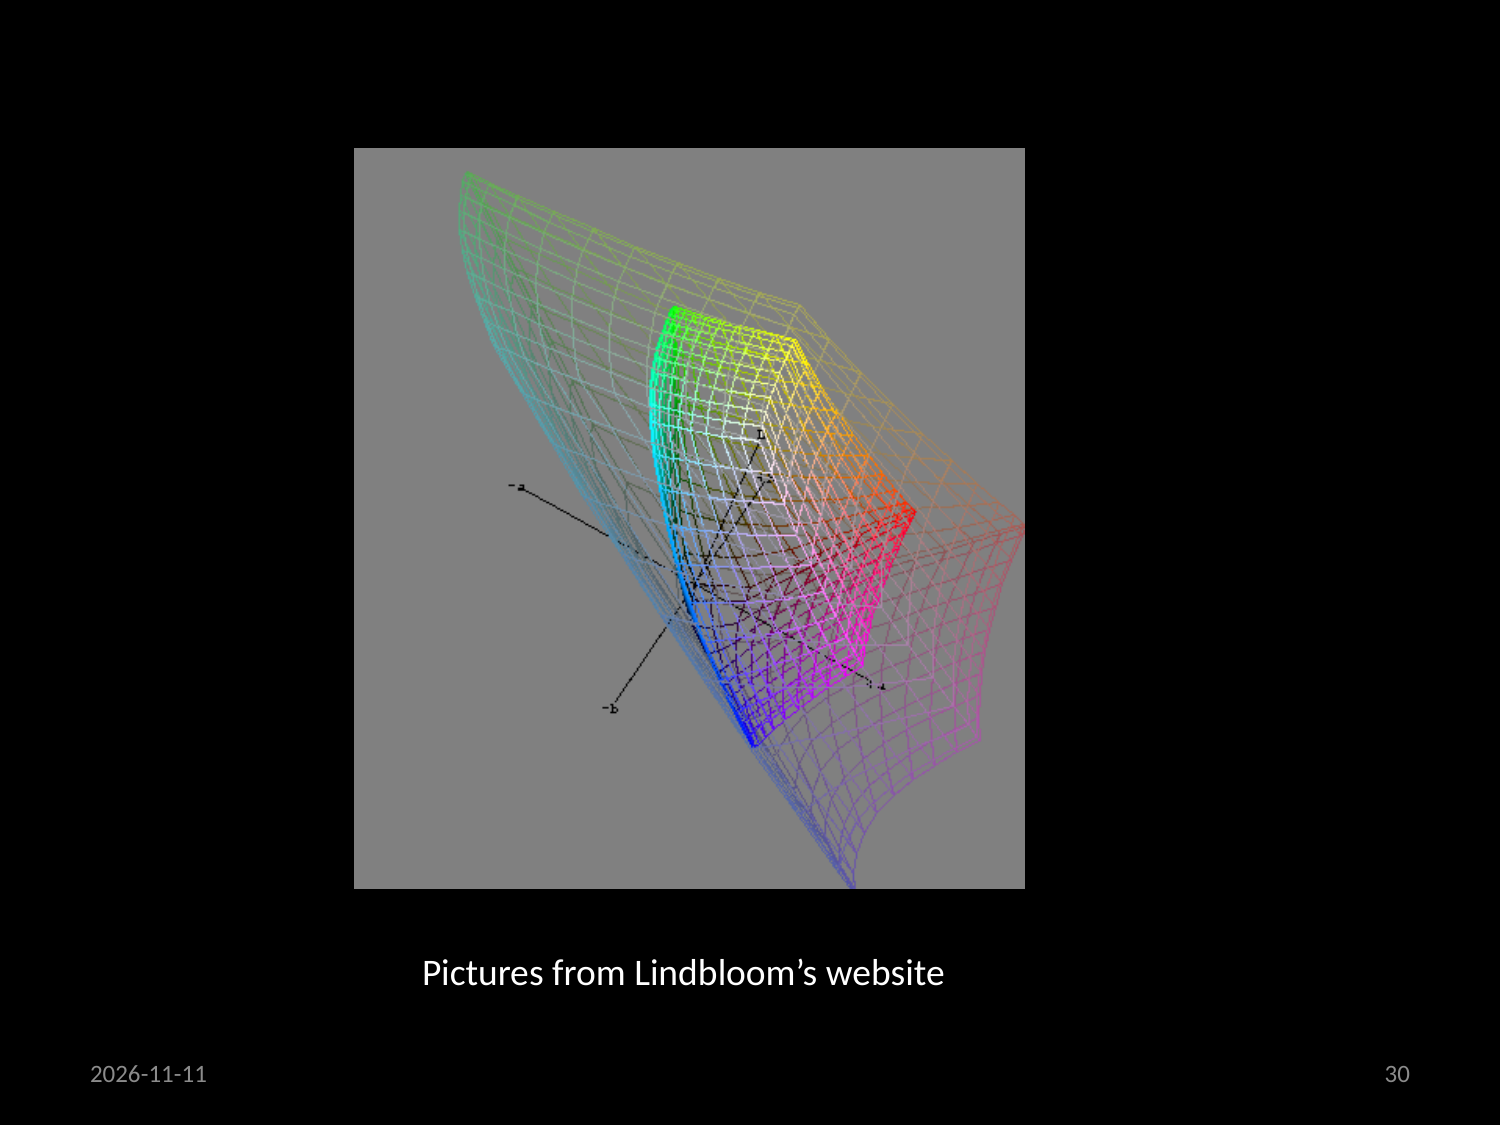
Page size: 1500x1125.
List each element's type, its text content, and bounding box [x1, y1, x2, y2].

text_box Pictures from Lindbloom’s website [407, 940, 1247, 1001]
picture [354, 148, 1025, 889]
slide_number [75, 1042, 425, 1103]
slide_number 30 [1074, 1042, 1425, 1103]
